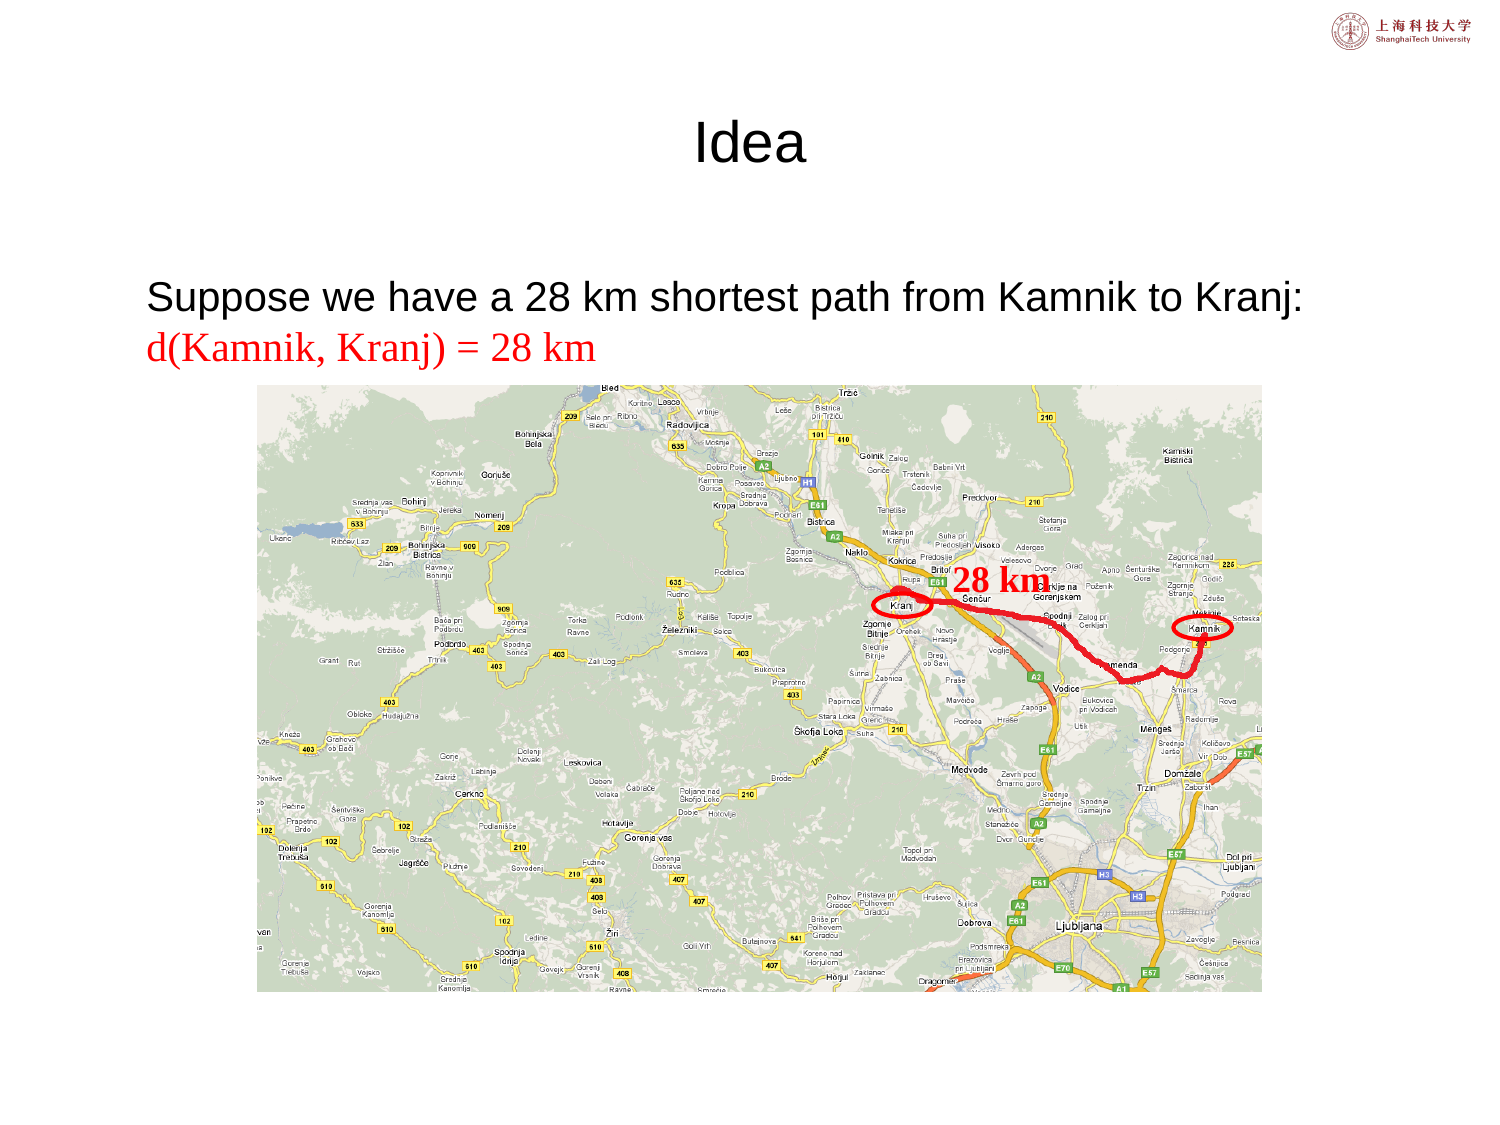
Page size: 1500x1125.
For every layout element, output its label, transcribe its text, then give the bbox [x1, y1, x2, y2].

picture [257, 385, 1262, 992]
title Idea [74, 44, 1426, 233]
list Suppose we have a 28 km shortest path from Kamnik to Kranj: d(Kamnik, Kranj) = 28 km [74, 262, 1426, 1006]
picture [1327, 0, 1478, 109]
